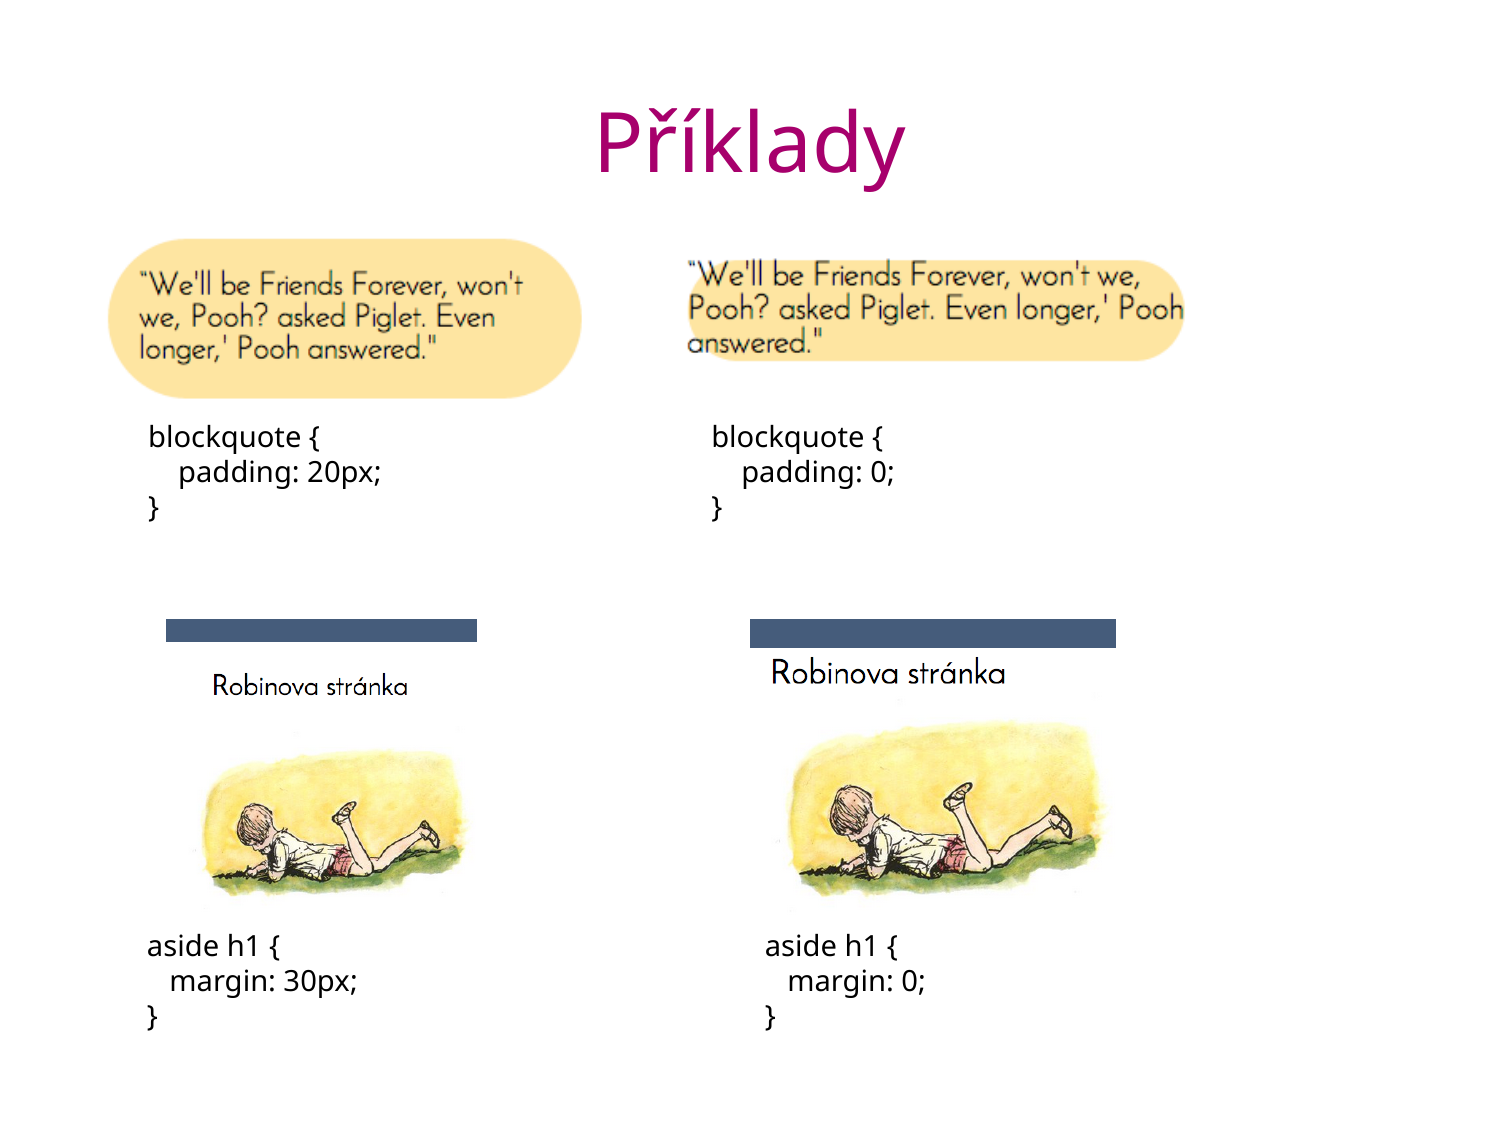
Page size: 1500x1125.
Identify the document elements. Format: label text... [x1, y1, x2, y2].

title Příklady [75, 45, 1425, 233]
text_box aside h1 { margin: 0; } [749, 919, 1500, 1040]
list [74, 172, 609, 467]
picture [749, 619, 1116, 943]
text_box blockquote { padding: 20px; } [133, 410, 672, 531]
text_box aside h1 { margin: 30px; } [132, 919, 749, 1040]
picture [655, 232, 1211, 395]
text_box blockquote { padding: 0; } [696, 410, 1235, 531]
picture [166, 619, 477, 920]
